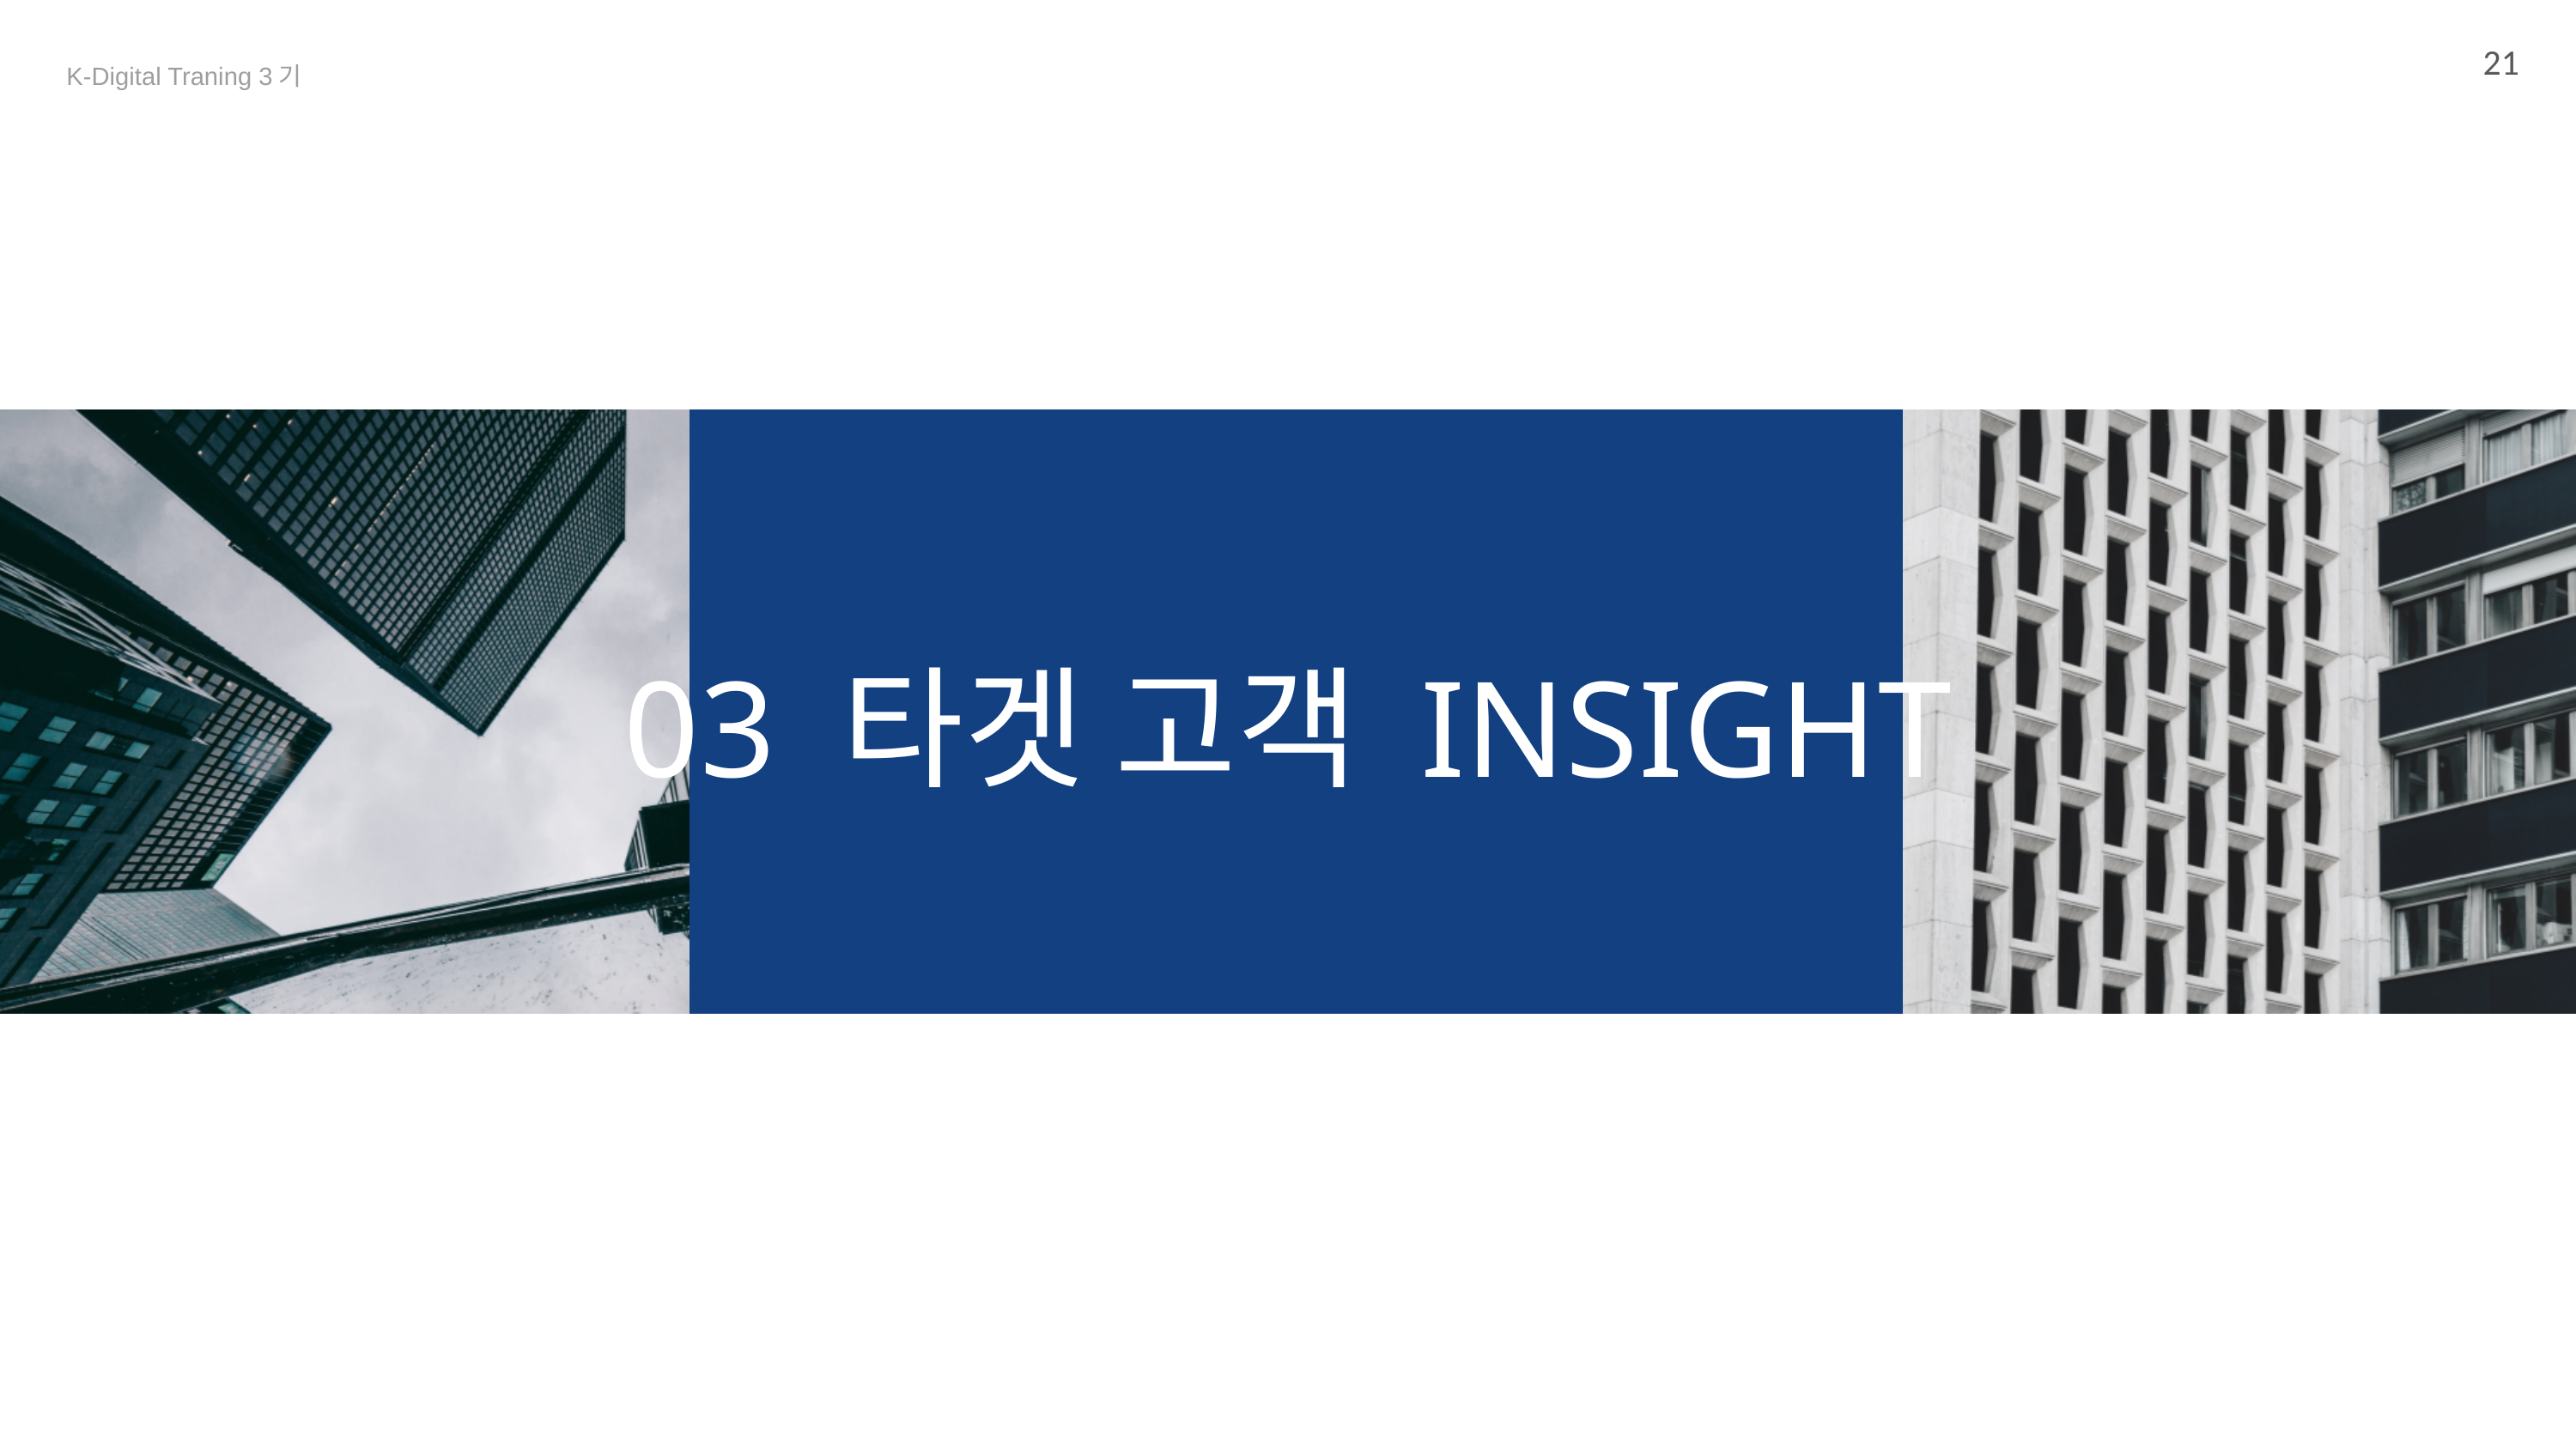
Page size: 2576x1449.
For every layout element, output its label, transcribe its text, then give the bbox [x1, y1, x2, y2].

picture [0, 409, 2576, 1015]
text_box K-Digital Traning 3기 [53, 53, 338, 108]
text_box 21 [2470, 26, 2548, 95]
